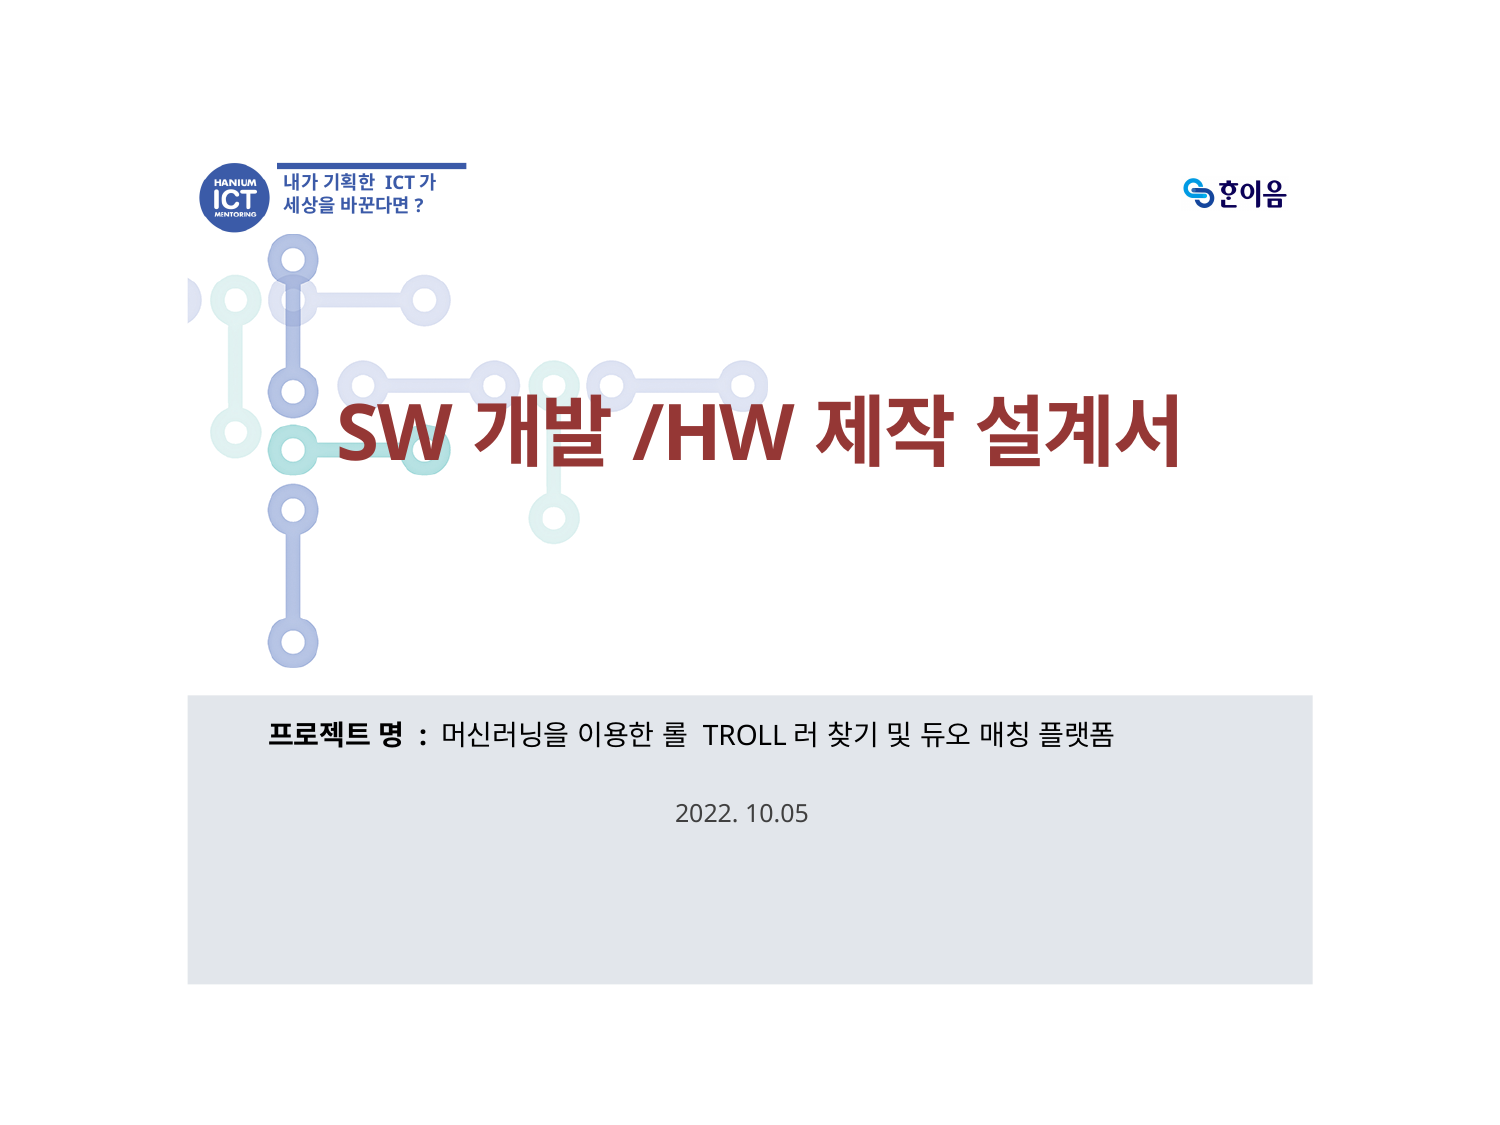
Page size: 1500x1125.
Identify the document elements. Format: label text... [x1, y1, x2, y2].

text_box 프로젝트 명 : 머신러닝을 이용한 롤 TROLL러 찾기 및 듀오 매칭 플랫폼 [256, 711, 1244, 757]
text_box SW개발/HW제작 설계서 [773, 376, 1198, 482]
picture [1181, 176, 1289, 211]
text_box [196, 160, 467, 236]
text_box [185, 693, 1315, 986]
picture [187, 233, 769, 668]
text_box 2022. 10.05 [278, 791, 1206, 833]
